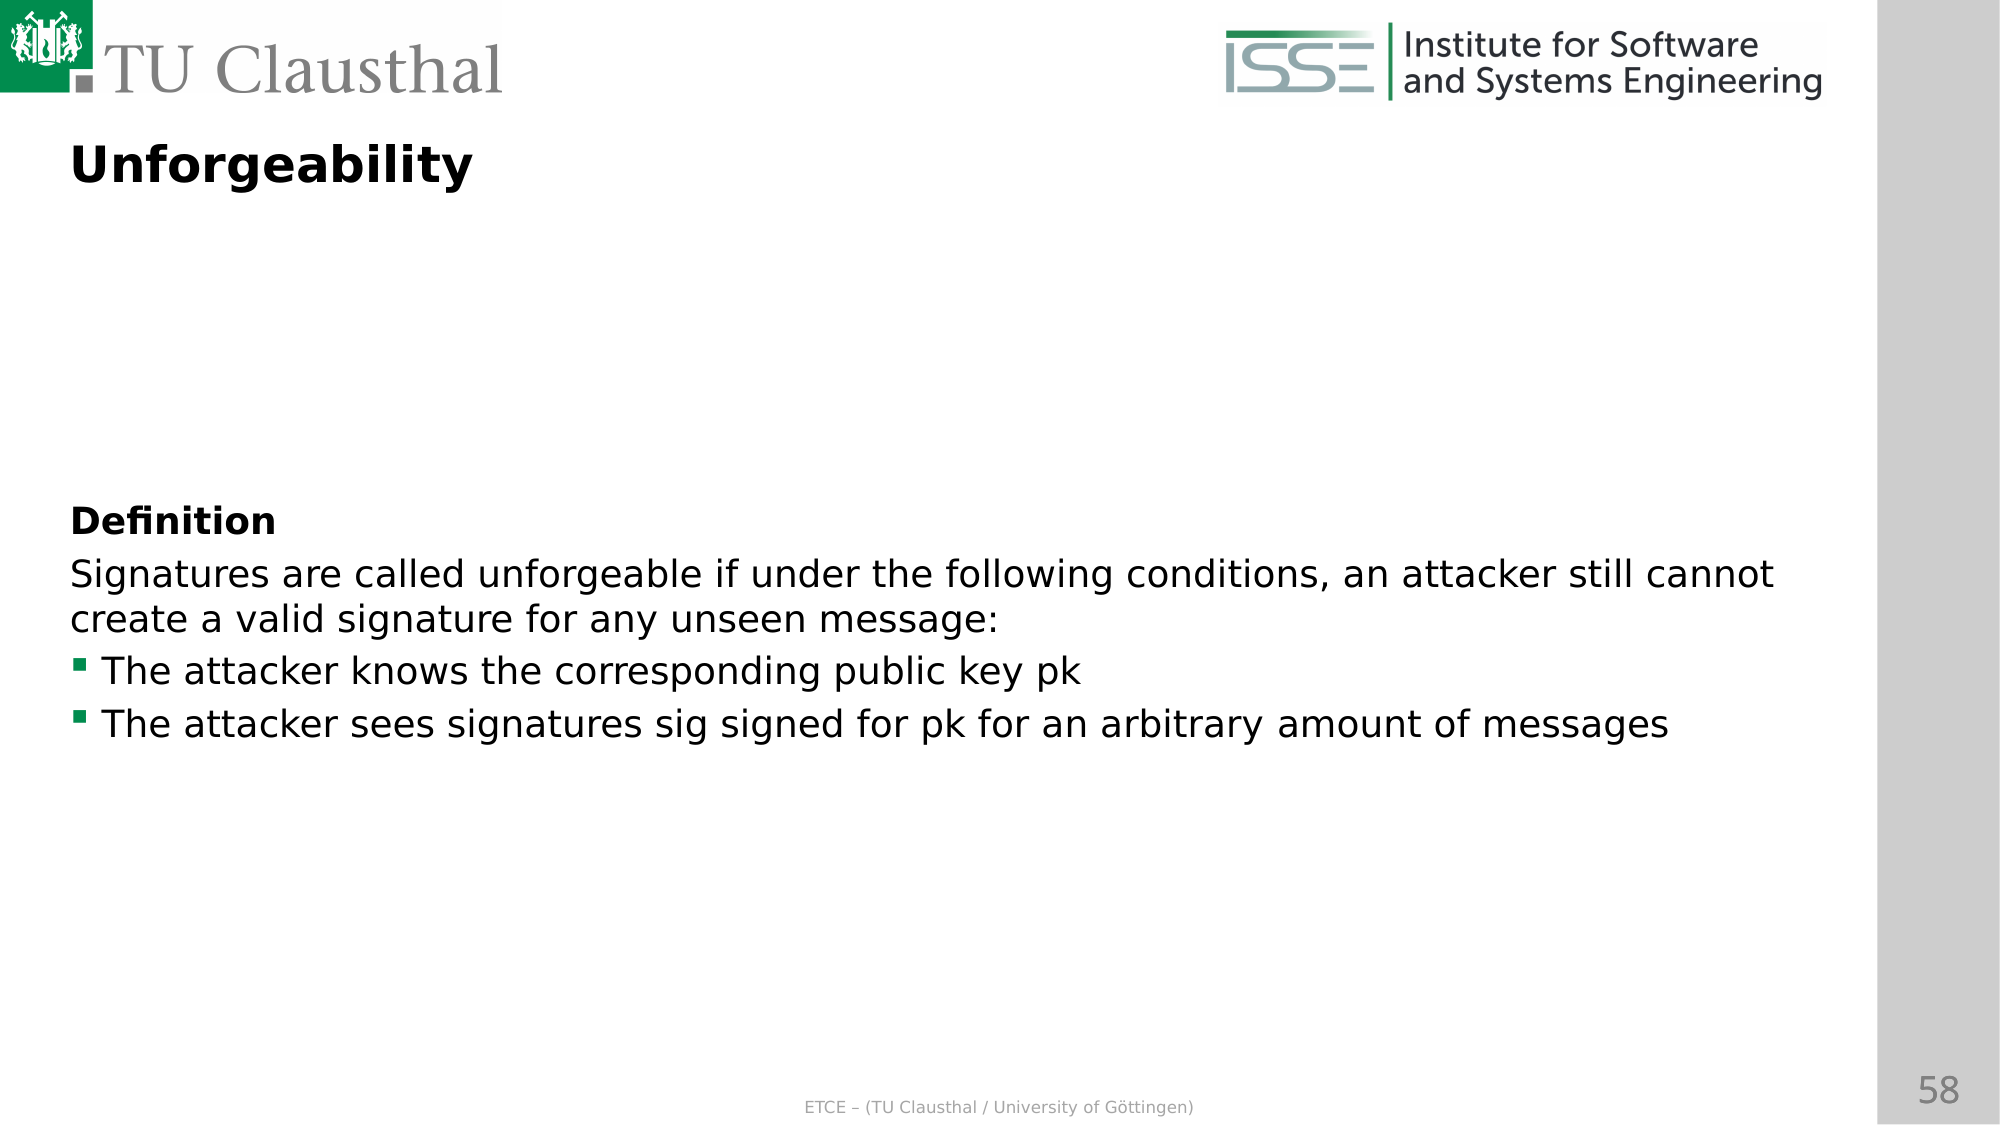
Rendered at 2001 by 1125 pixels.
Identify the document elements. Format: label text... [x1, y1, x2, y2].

picture [1218, 22, 1827, 107]
picture [0, 0, 502, 93]
text_box Definition Signatures are called unforgeable if under the following conditions, an attacker still cannot create a valid signature for any unseen message: The attacker knows the corresponding public key pk The attacker sees signatures sig signed for pk for an arbitrary amount of messages [54, 208, 1819, 1035]
text_box Unforgeability [54, 125, 1819, 208]
